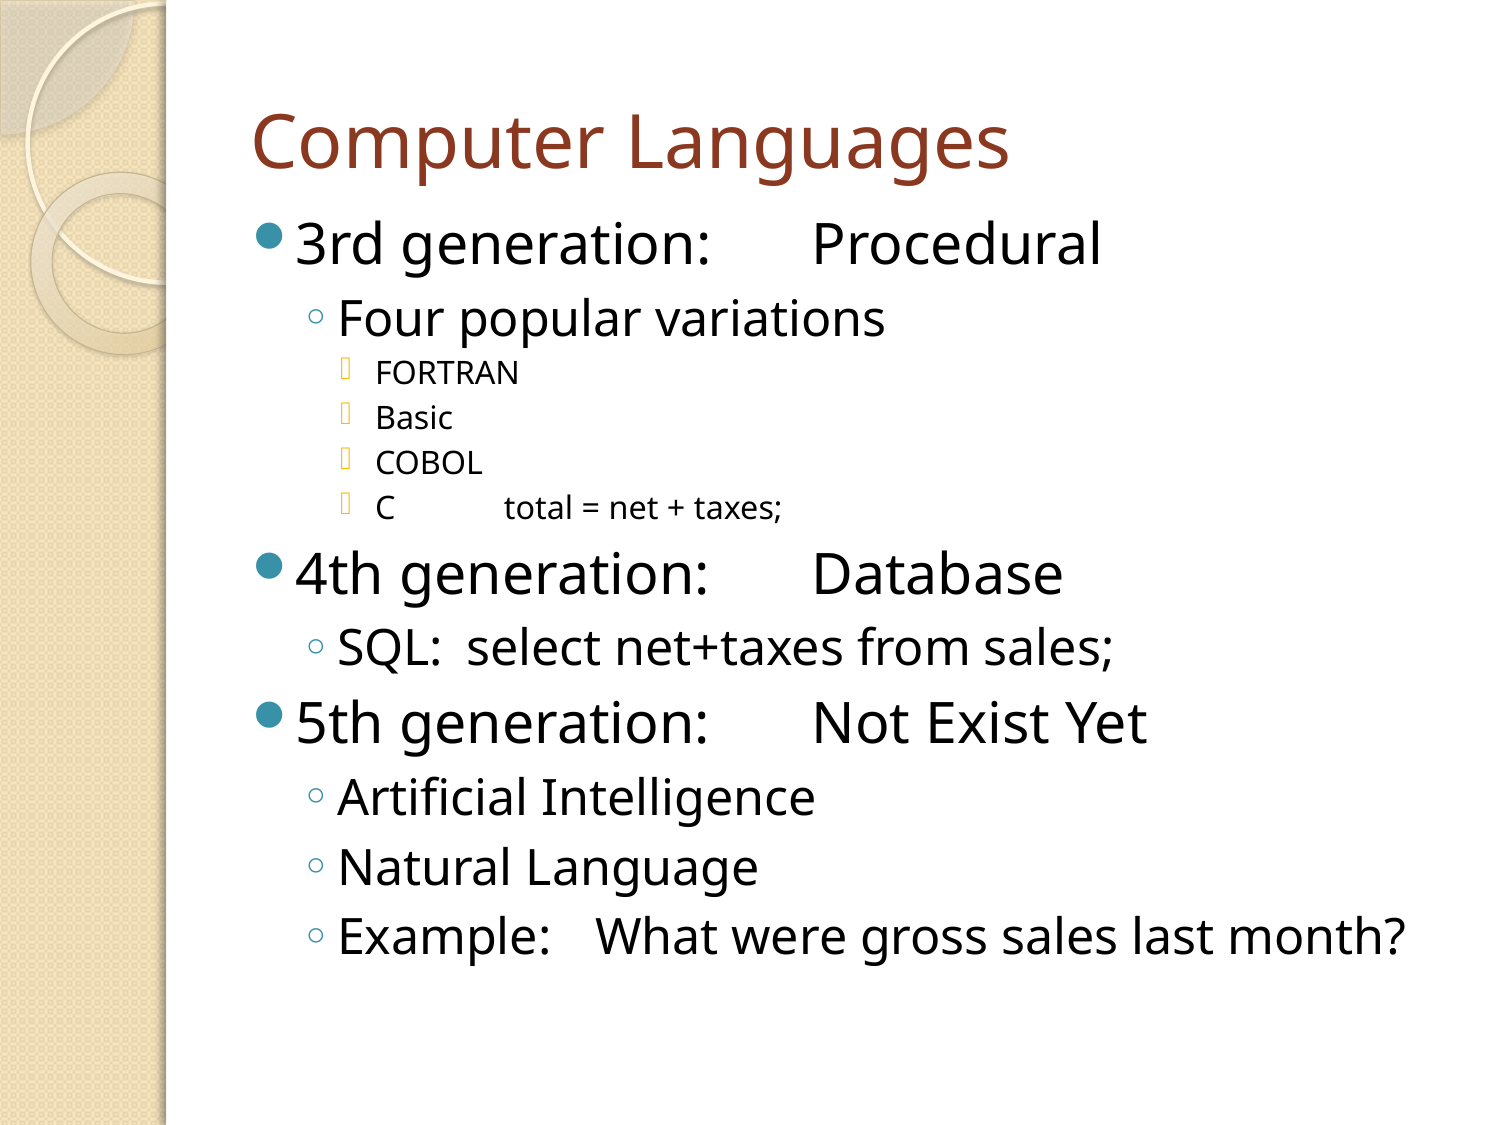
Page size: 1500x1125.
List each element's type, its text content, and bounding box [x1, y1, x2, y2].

title Computer Languages [235, 45, 1466, 233]
list 3rd generation: Procedural Four popular variations FORTRAN Basic COBOL C total = net + taxes; 4th generation: Database SQL: select net+taxes from sales; 5th generation: Not Exist Yet Artificial Intelligence Natural Language Example: What were gross sales last month? [225, 200, 1455, 988]
